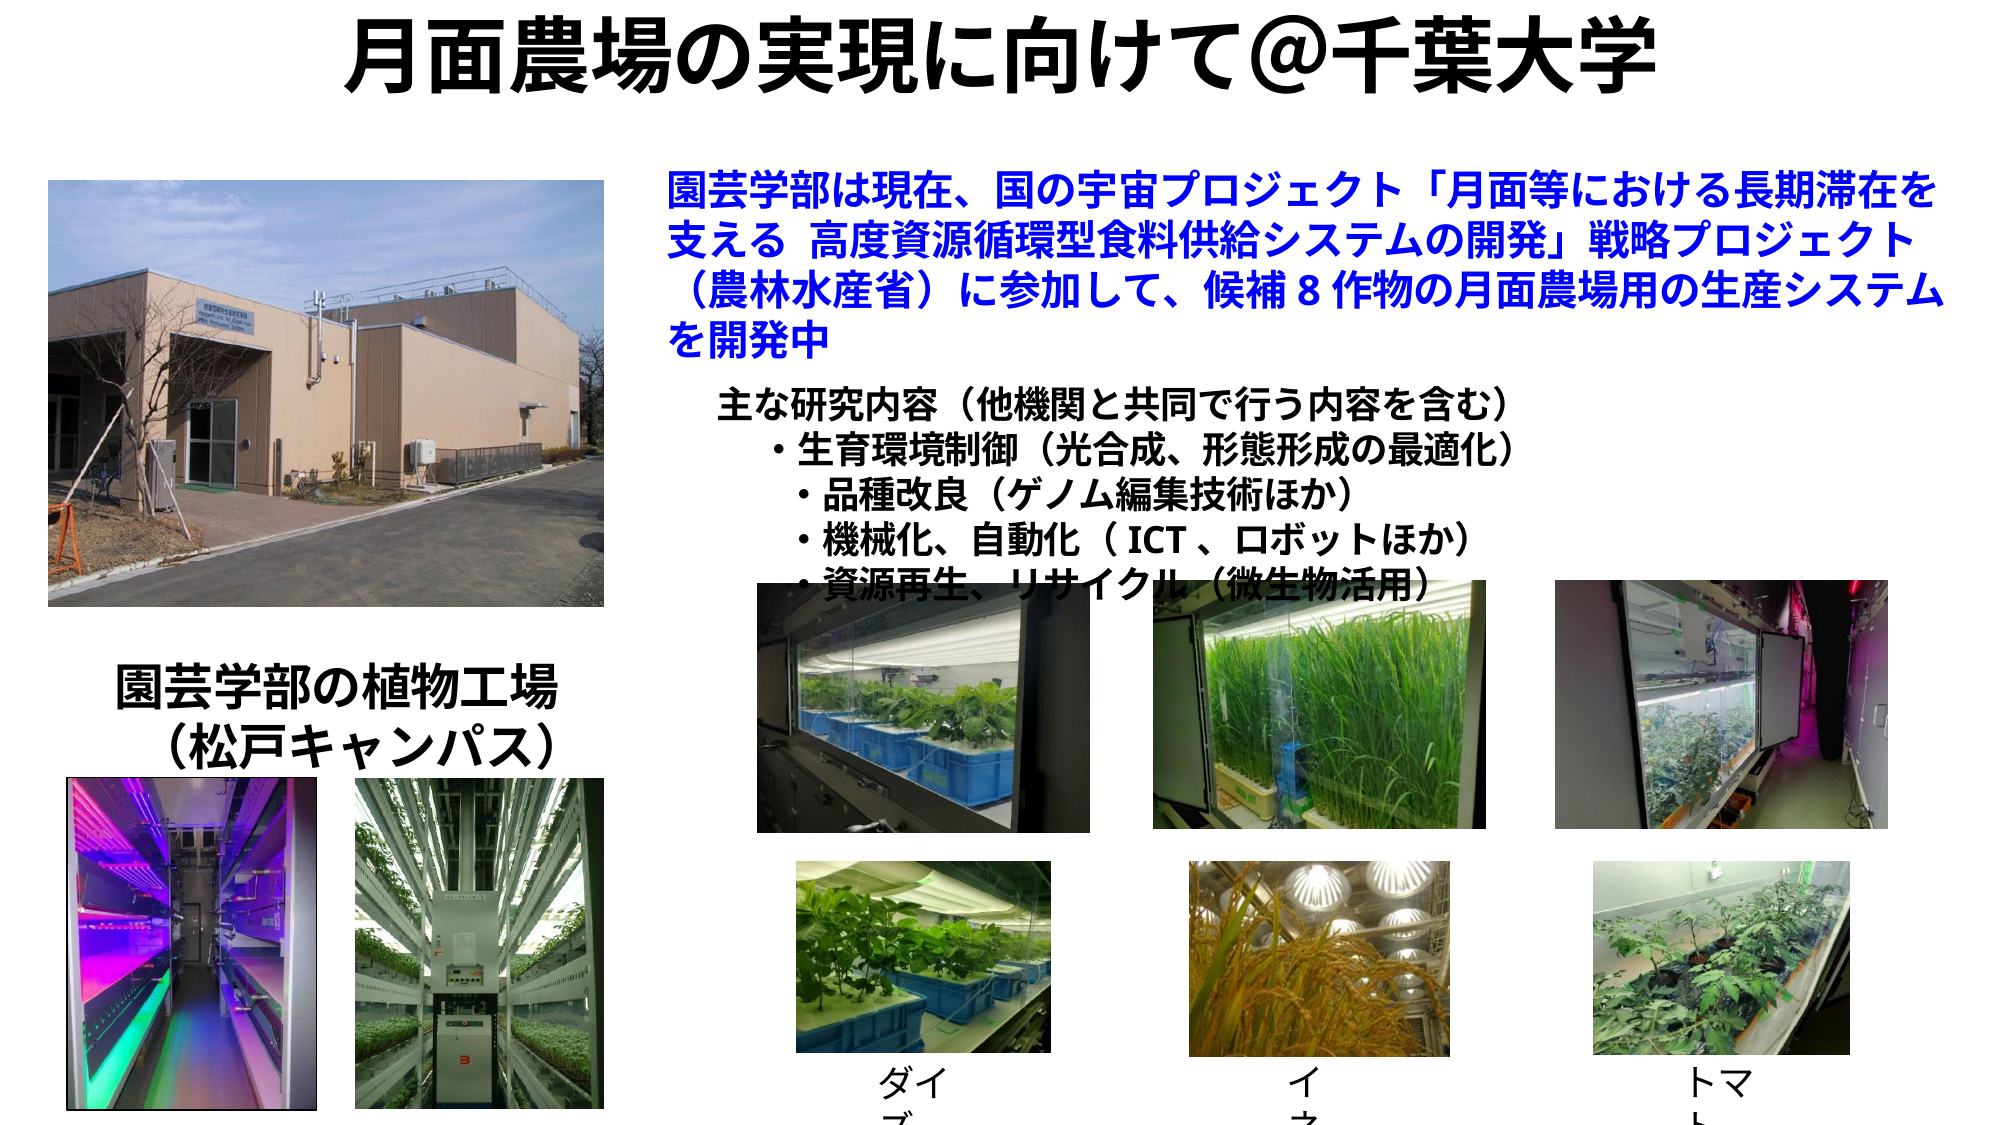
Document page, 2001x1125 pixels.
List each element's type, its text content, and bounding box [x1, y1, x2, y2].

picture [1153, 579, 1486, 830]
text_box トマト [1678, 1057, 1765, 1125]
picture [355, 777, 605, 1110]
picture [1592, 861, 1851, 1055]
text_box イネ [1284, 1058, 1346, 1125]
picture [757, 582, 1090, 833]
text_box 園芸学部は現在、国の宇宙プロジェクト「月面等における長期滞在を支える 高度資源循環型食料供給システムの開発」戦略プロジェクト（農林水産省）に参加して、候補8作物の月面農場用の生産システムを開発中 主な研究内容（他機関と共同で行う内容を含む） ・生育環境制御（光合成、形態形成の最適化） ・品種改良（ゲノム編集技術ほか） ・機械化、自動化（ICT、ロボットほか） ・資源再生、リサイクル（微生物活用） 園芸学部の植物工場 （松戸キャンパス） [112, 161, 1953, 776]
text_box ダイズ [874, 1057, 964, 1125]
picture [47, 179, 605, 607]
title 月面農場の実現に向けて＠千葉大学 [0, 0, 2000, 147]
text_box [65, 776, 318, 1111]
picture [1188, 860, 1450, 1058]
picture [1555, 579, 1888, 830]
picture [795, 860, 1052, 1053]
